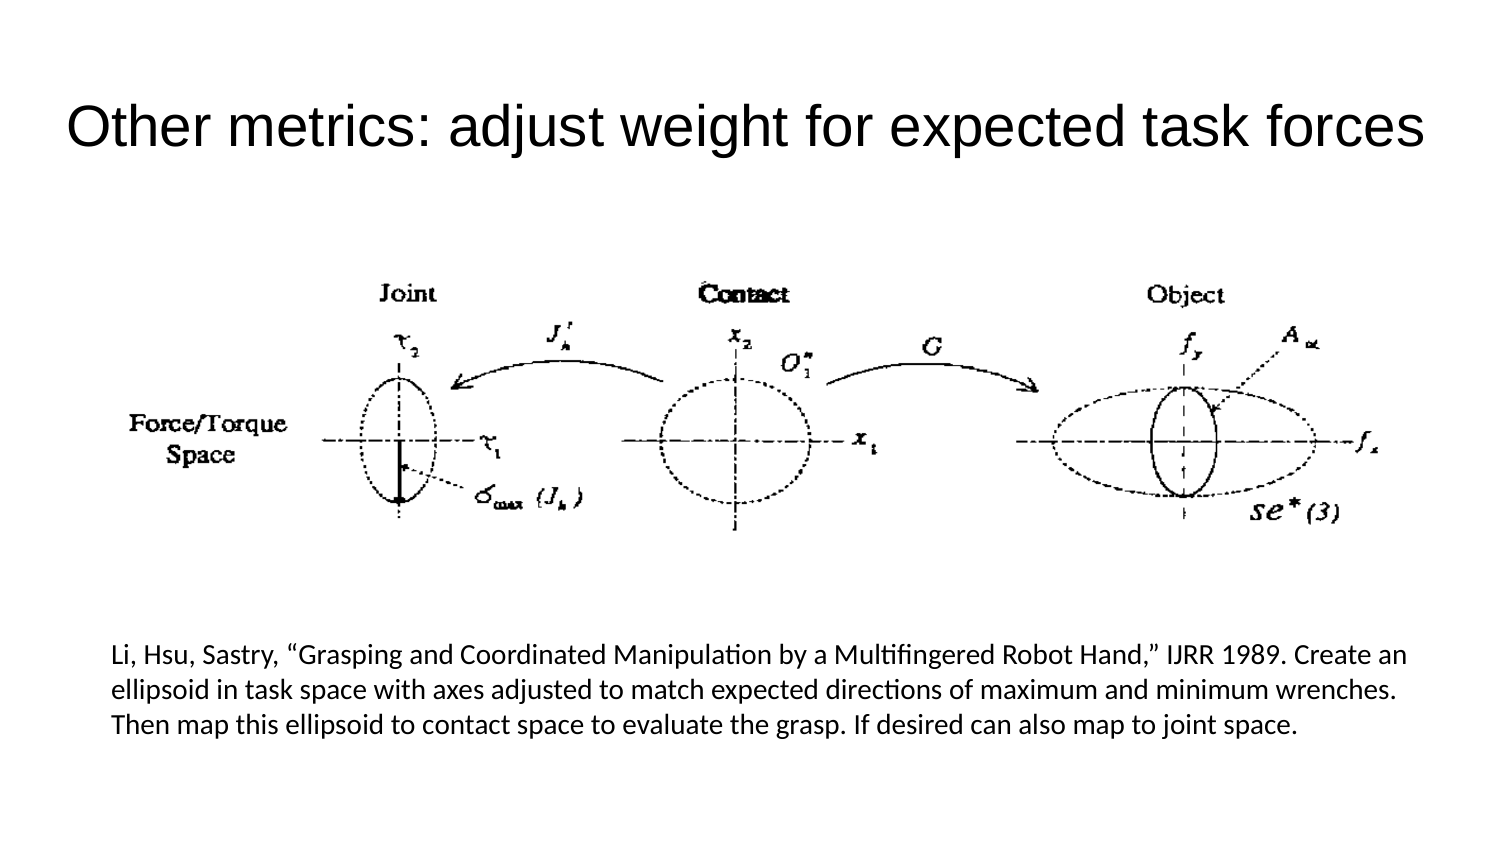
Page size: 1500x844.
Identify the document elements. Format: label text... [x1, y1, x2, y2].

text_box Li, Hsu, Sastry, “Grasping and Coordinated Manipulation by a Multifingered Robot Hand,” IJRR 1989. Create an ellipsoid in task space with axes adjusted to match expected directions of maximum and minimum wrenches. Then map this ellipsoid to contact space to evaluate the grasp. If desired can also map to joint space. [96, 620, 1437, 771]
picture [95, 161, 1419, 583]
title Other metrics: adjust weight for expected task forces [51, 72, 1449, 167]
